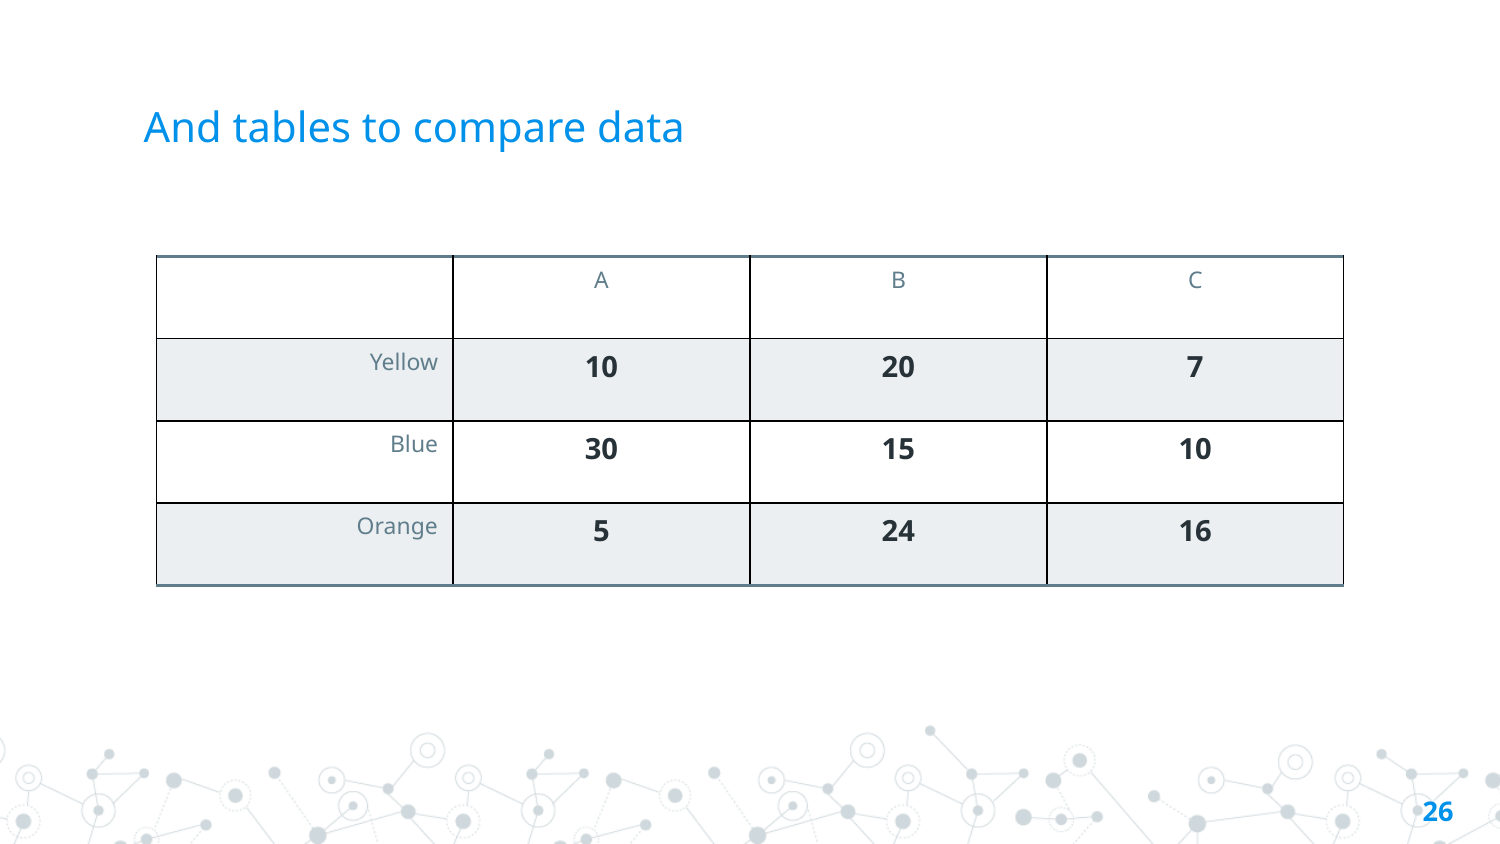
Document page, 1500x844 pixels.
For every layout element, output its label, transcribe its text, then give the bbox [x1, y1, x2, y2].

table_header C [1048, 258, 1343, 338]
table_cell Orange [157, 504, 452, 584]
table_cell 5 [454, 504, 749, 584]
table_cell Yellow [157, 339, 452, 420]
text_box And tables to compare data [128, 50, 1371, 166]
table_cell 10 [1048, 422, 1343, 502]
table_header B [751, 258, 1046, 338]
table_header [157, 258, 452, 338]
table_cell 20 [751, 339, 1046, 420]
table_cell 15 [751, 422, 1046, 502]
table_cell 10 [454, 339, 749, 420]
table_header A [454, 258, 749, 338]
table_cell 7 [1048, 339, 1343, 420]
table_cell 30 [454, 422, 749, 502]
text_box <number> [1378, 779, 1469, 844]
table_cell 16 [1048, 504, 1343, 584]
table_cell Blue [157, 422, 452, 502]
table_cell 24 [751, 504, 1046, 584]
picture [0, 0, 1500, 844]
